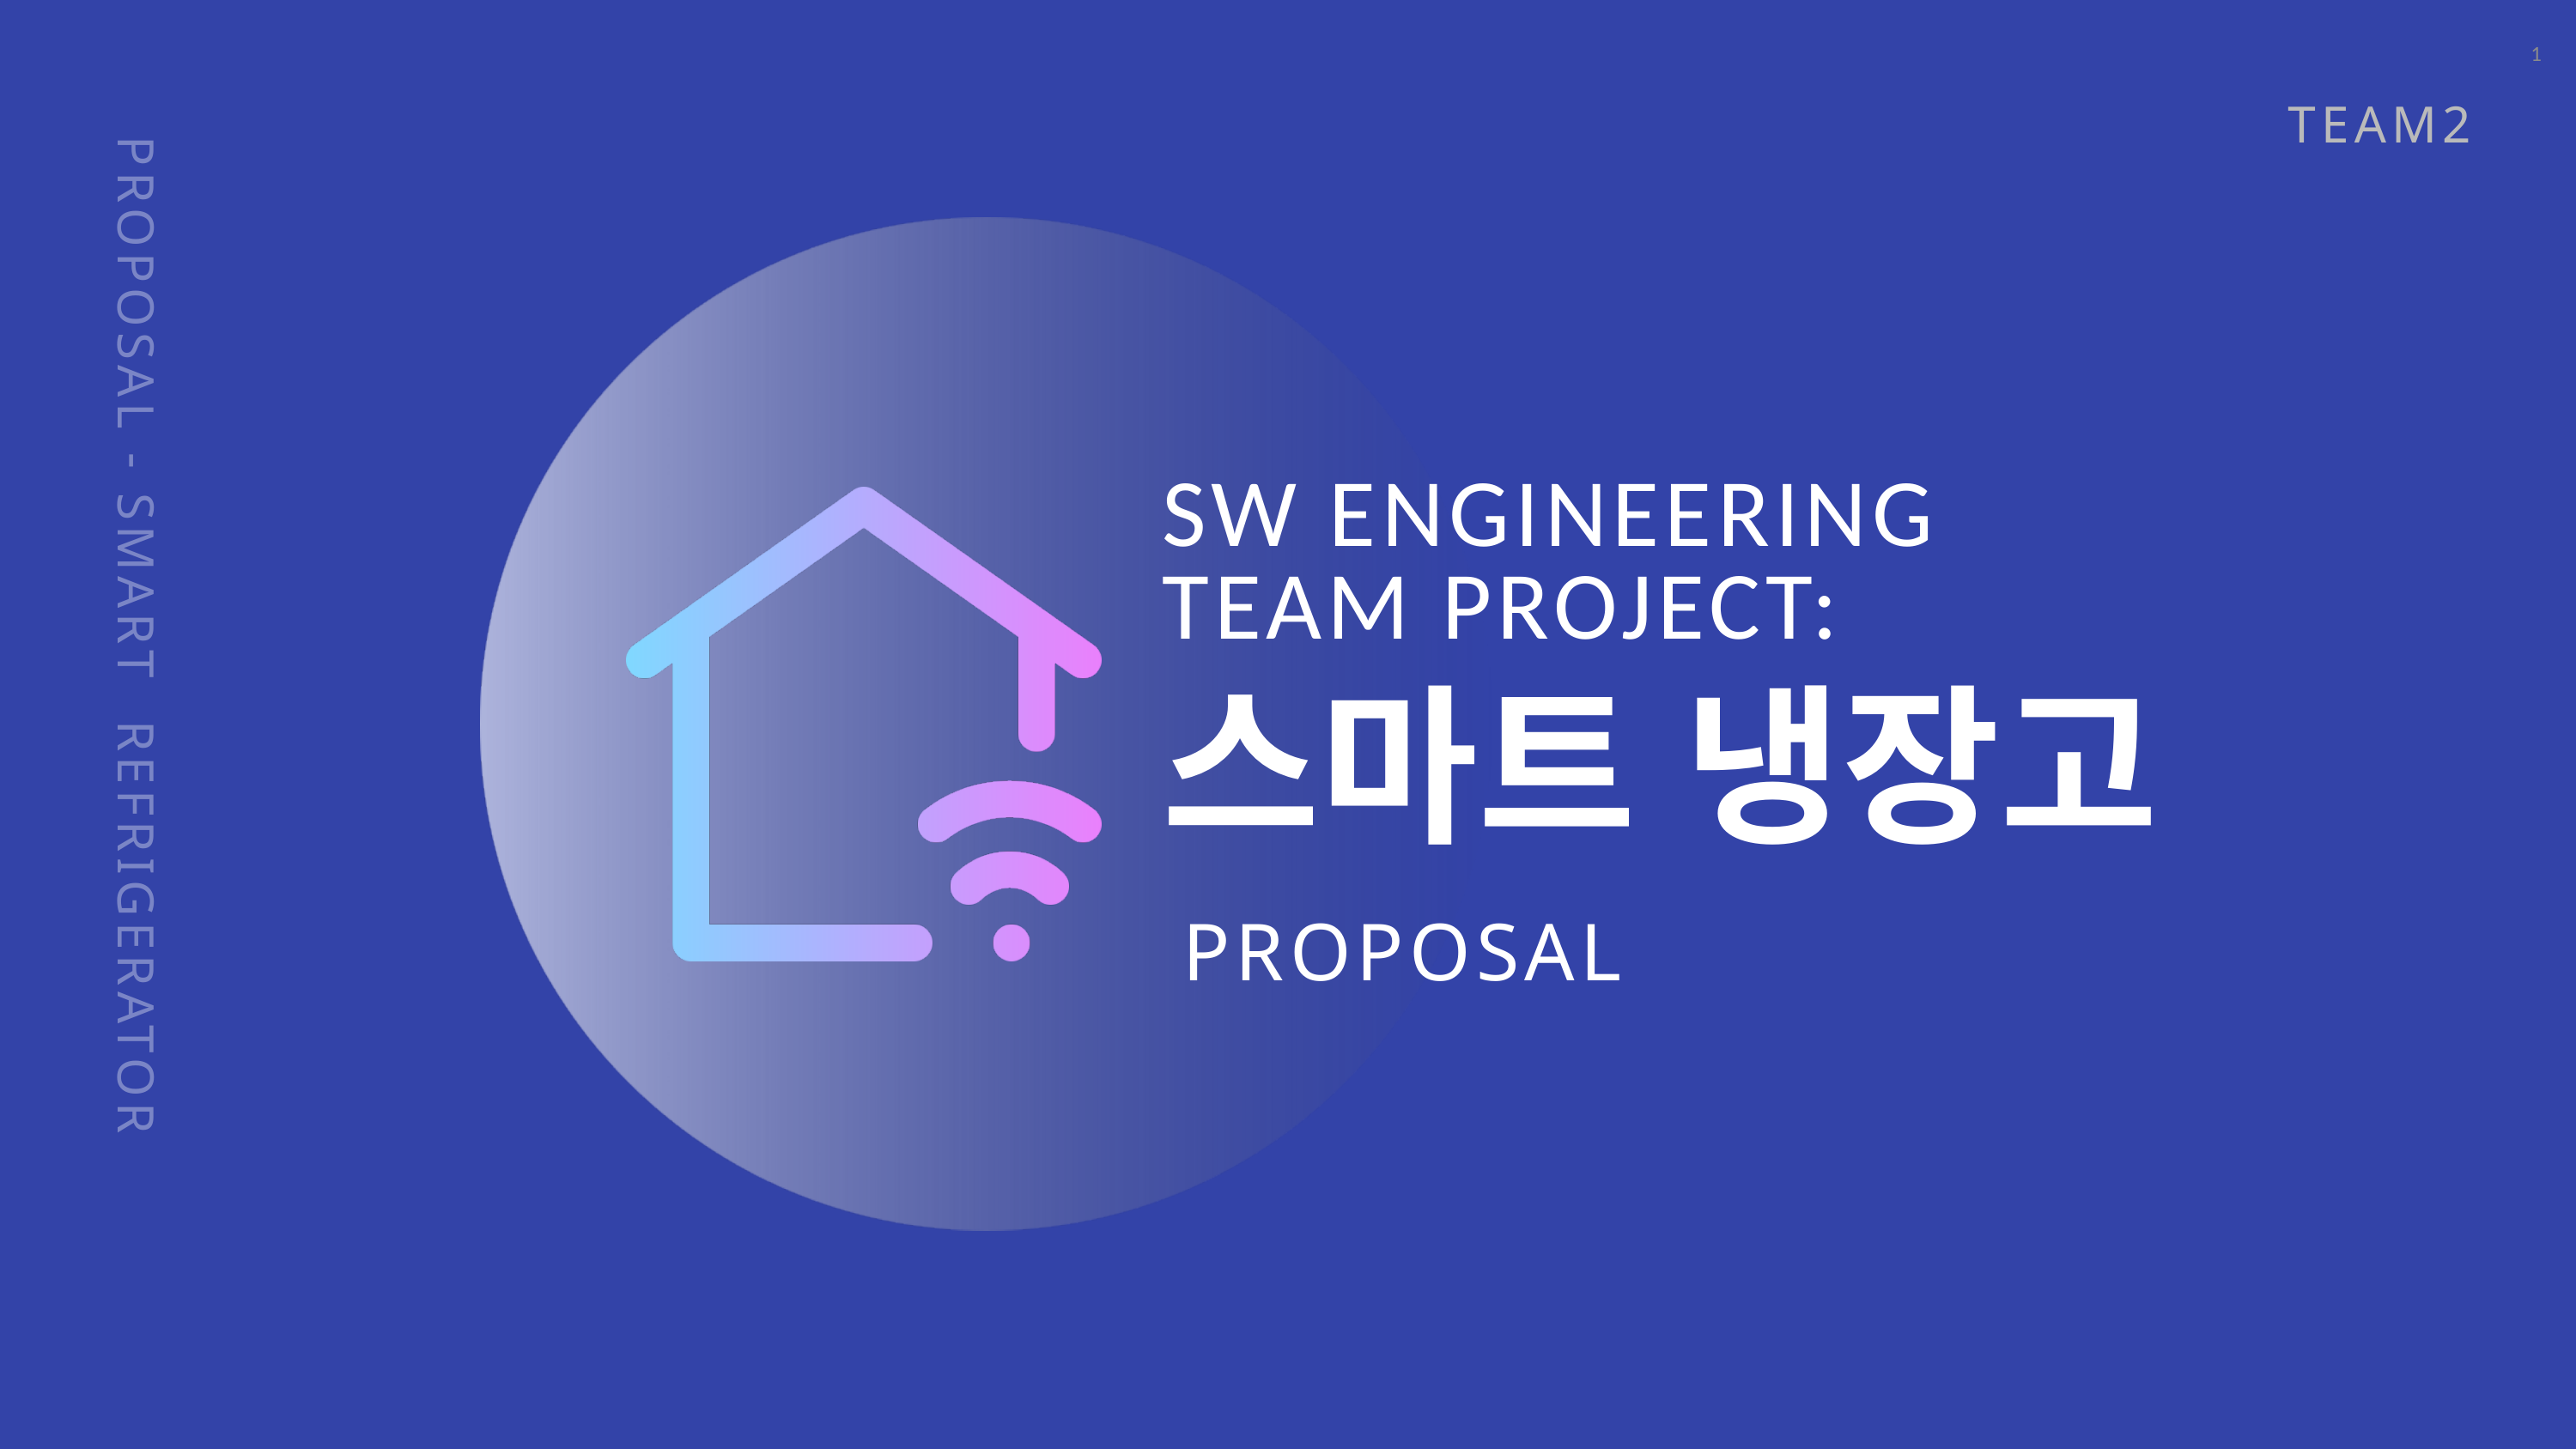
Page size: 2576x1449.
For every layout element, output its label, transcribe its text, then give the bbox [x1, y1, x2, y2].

picture [626, 487, 1102, 962]
text_box SW ENGINEERING TEAM PROJECT: 스마트 냉장고 [1498, 427, 2387, 870]
text_box TEAM2 [2275, 86, 2499, 160]
text_box PROPOSAL - SMART REFRIGERATOR [33, 123, 174, 1161]
text_box PROPOSAL [1498, 895, 1965, 1072]
slide_number 1 [2254, 27, 2555, 79]
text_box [479, 216, 1495, 1232]
